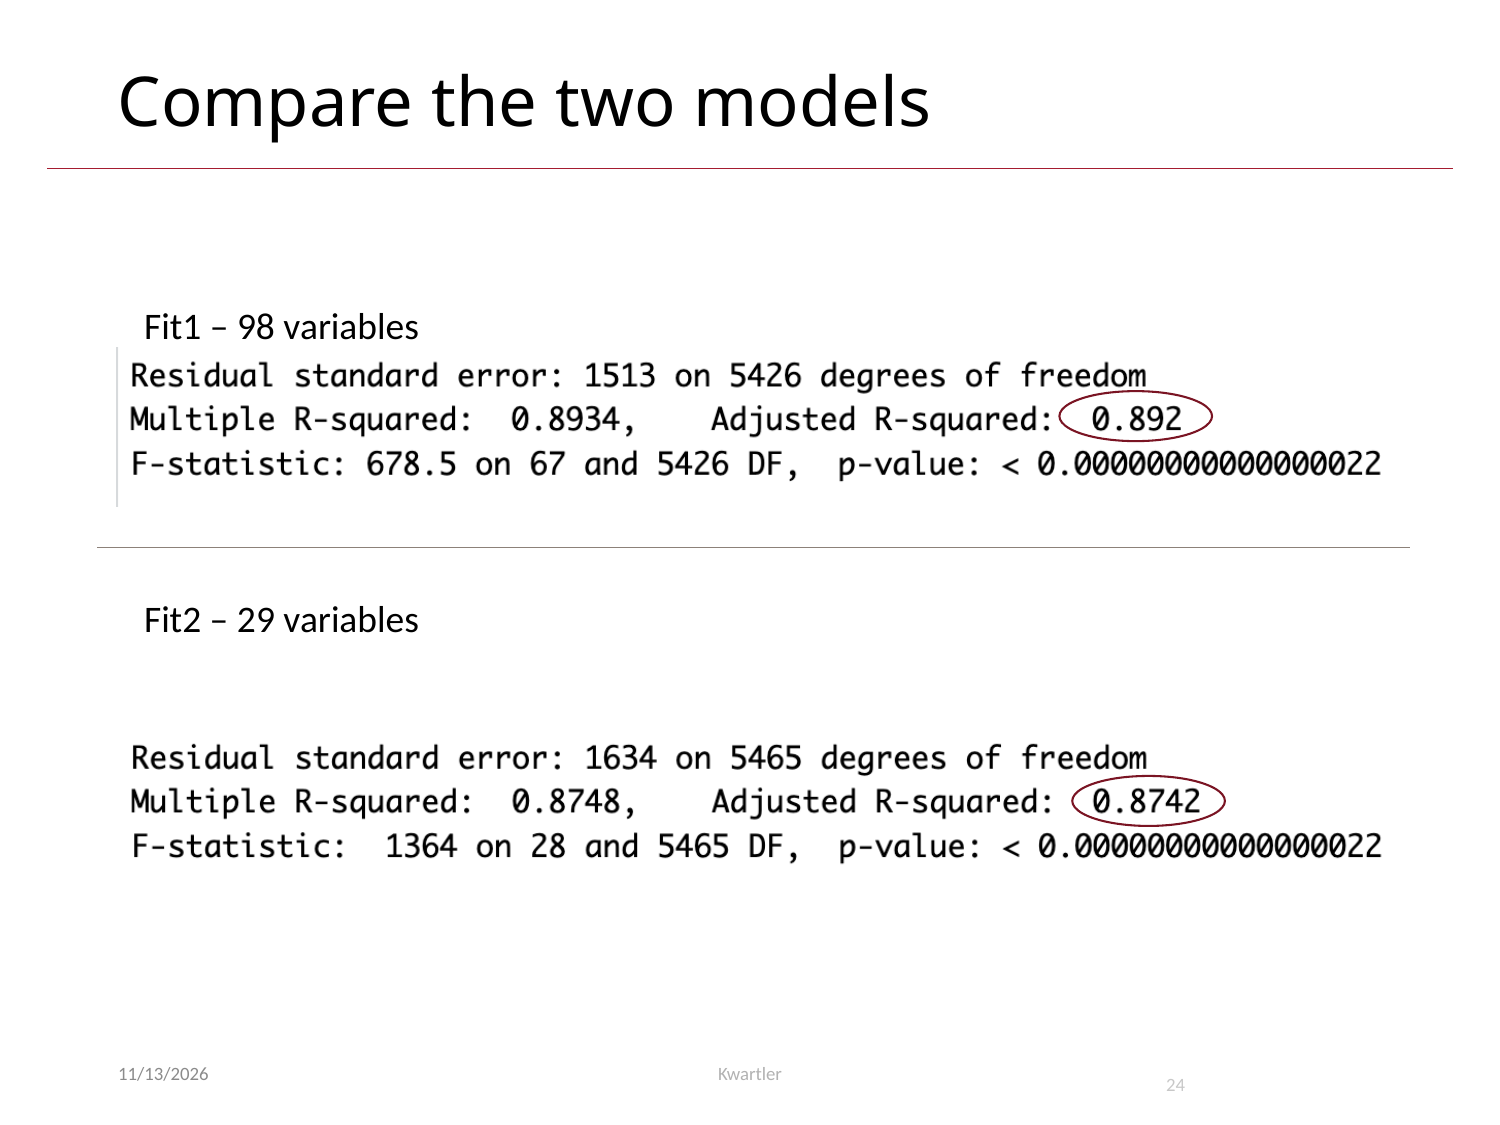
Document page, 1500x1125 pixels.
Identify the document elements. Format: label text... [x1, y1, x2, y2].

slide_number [103, 1042, 441, 1103]
footer Kwartler [496, 1042, 1004, 1103]
text_box Fit2 – 29 variables [129, 588, 435, 648]
slide_number 24 [1059, 1042, 1200, 1103]
title Compare the two models [103, 59, 1397, 157]
picture [116, 347, 1392, 507]
text_box Fit1 – 98 variables [129, 294, 443, 347]
picture [127, 721, 1403, 881]
